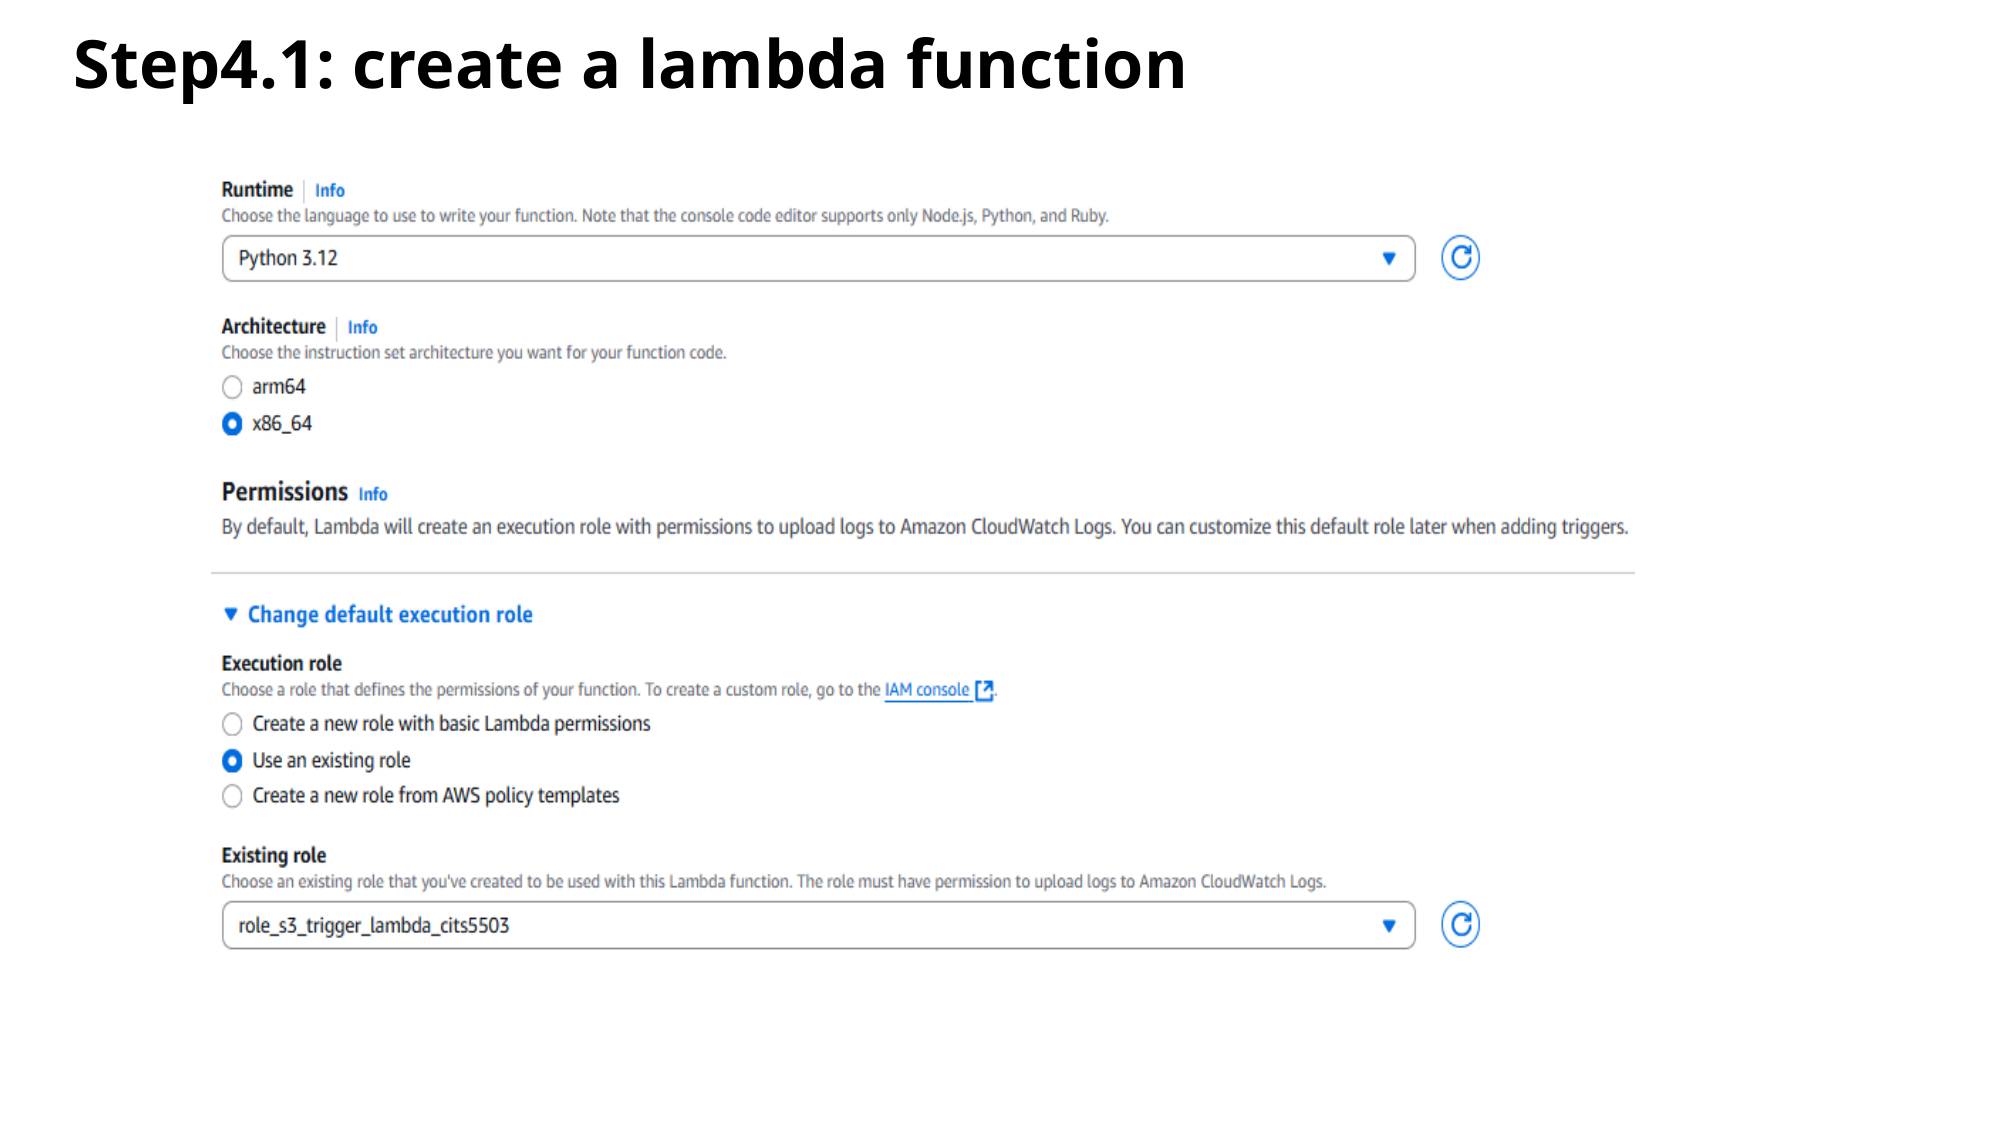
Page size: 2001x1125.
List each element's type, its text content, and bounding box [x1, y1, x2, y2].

title Step4.1: create a lambda function [58, 0, 1719, 135]
picture [211, 172, 1635, 953]
